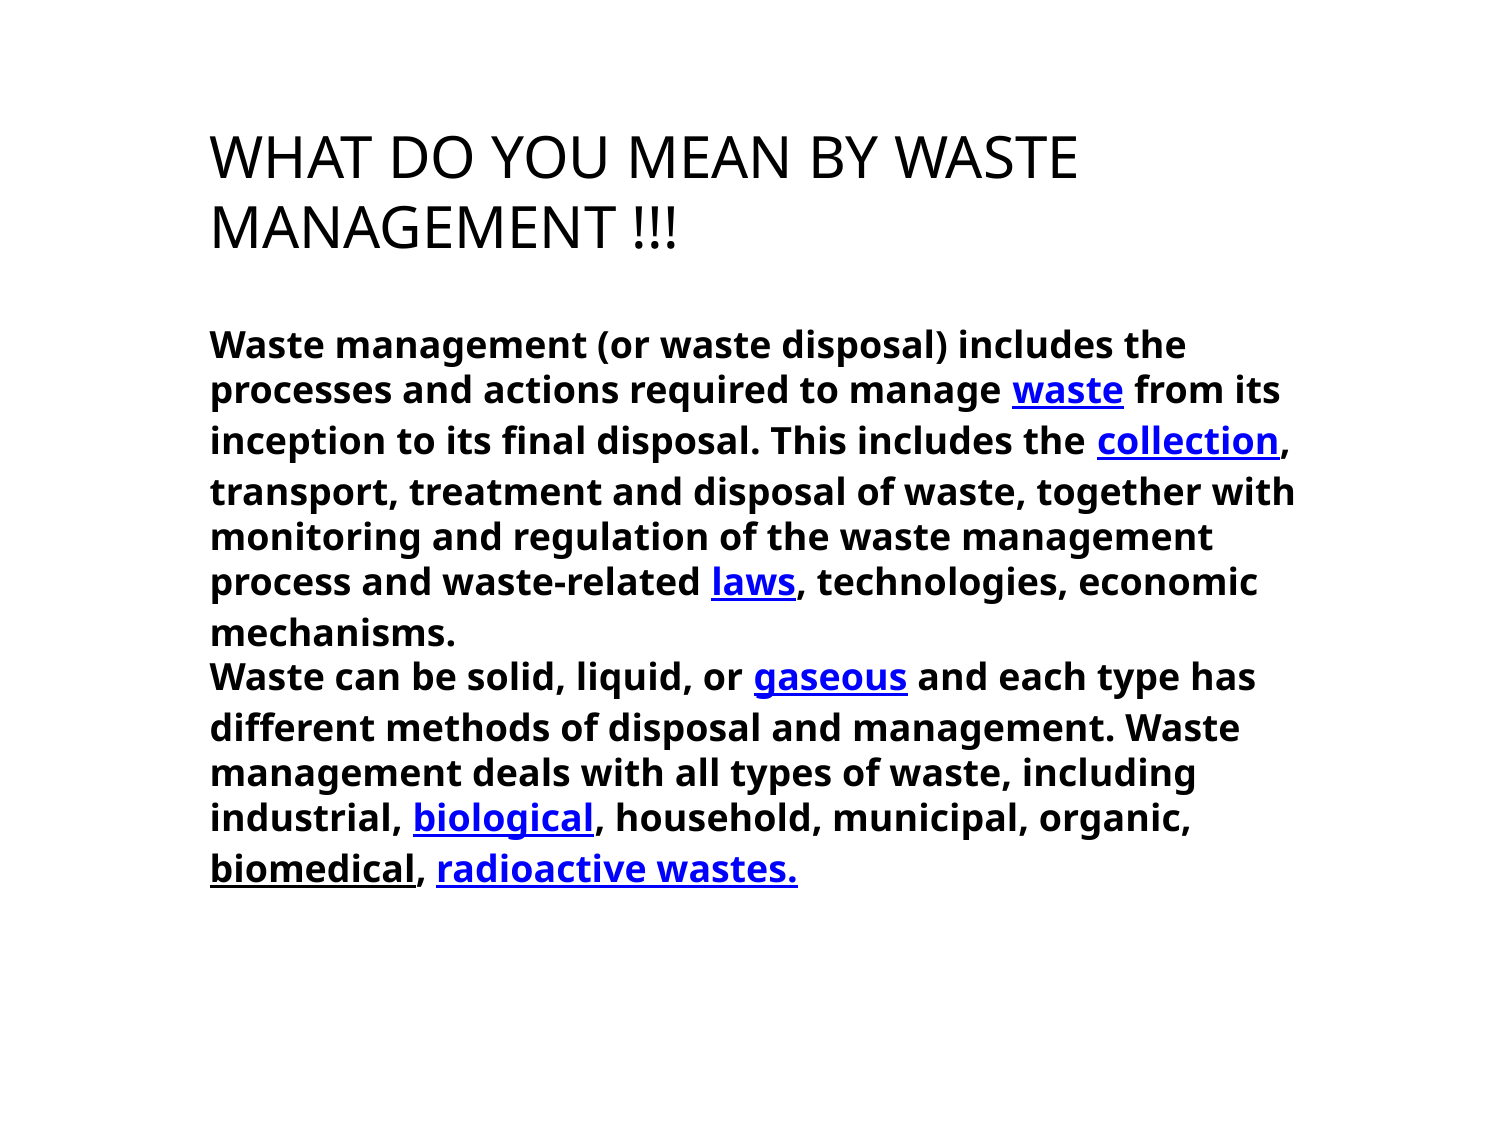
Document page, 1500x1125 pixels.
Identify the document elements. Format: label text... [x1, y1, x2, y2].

text_box Waste management (or waste disposal) includes the processes and actions required to manage waste from its inception to its final disposal. This includes the collection, transport, treatment and disposal of waste, together with monitoring and regulation of the waste management process and waste-related laws, technologies, economic mechanisms. [194, 313, 1329, 707]
text_box WHAT DO YOU MEAN BY WASTE MANAGEMENT !!! [194, 113, 1176, 268]
text_box Waste can be solid, liquid, or gaseous and each type has different methods of disposal and management. Waste management deals with all types of waste, including industrial, biological, household, municipal, organic, biomedical, radioactive wastes. [194, 645, 1282, 948]
